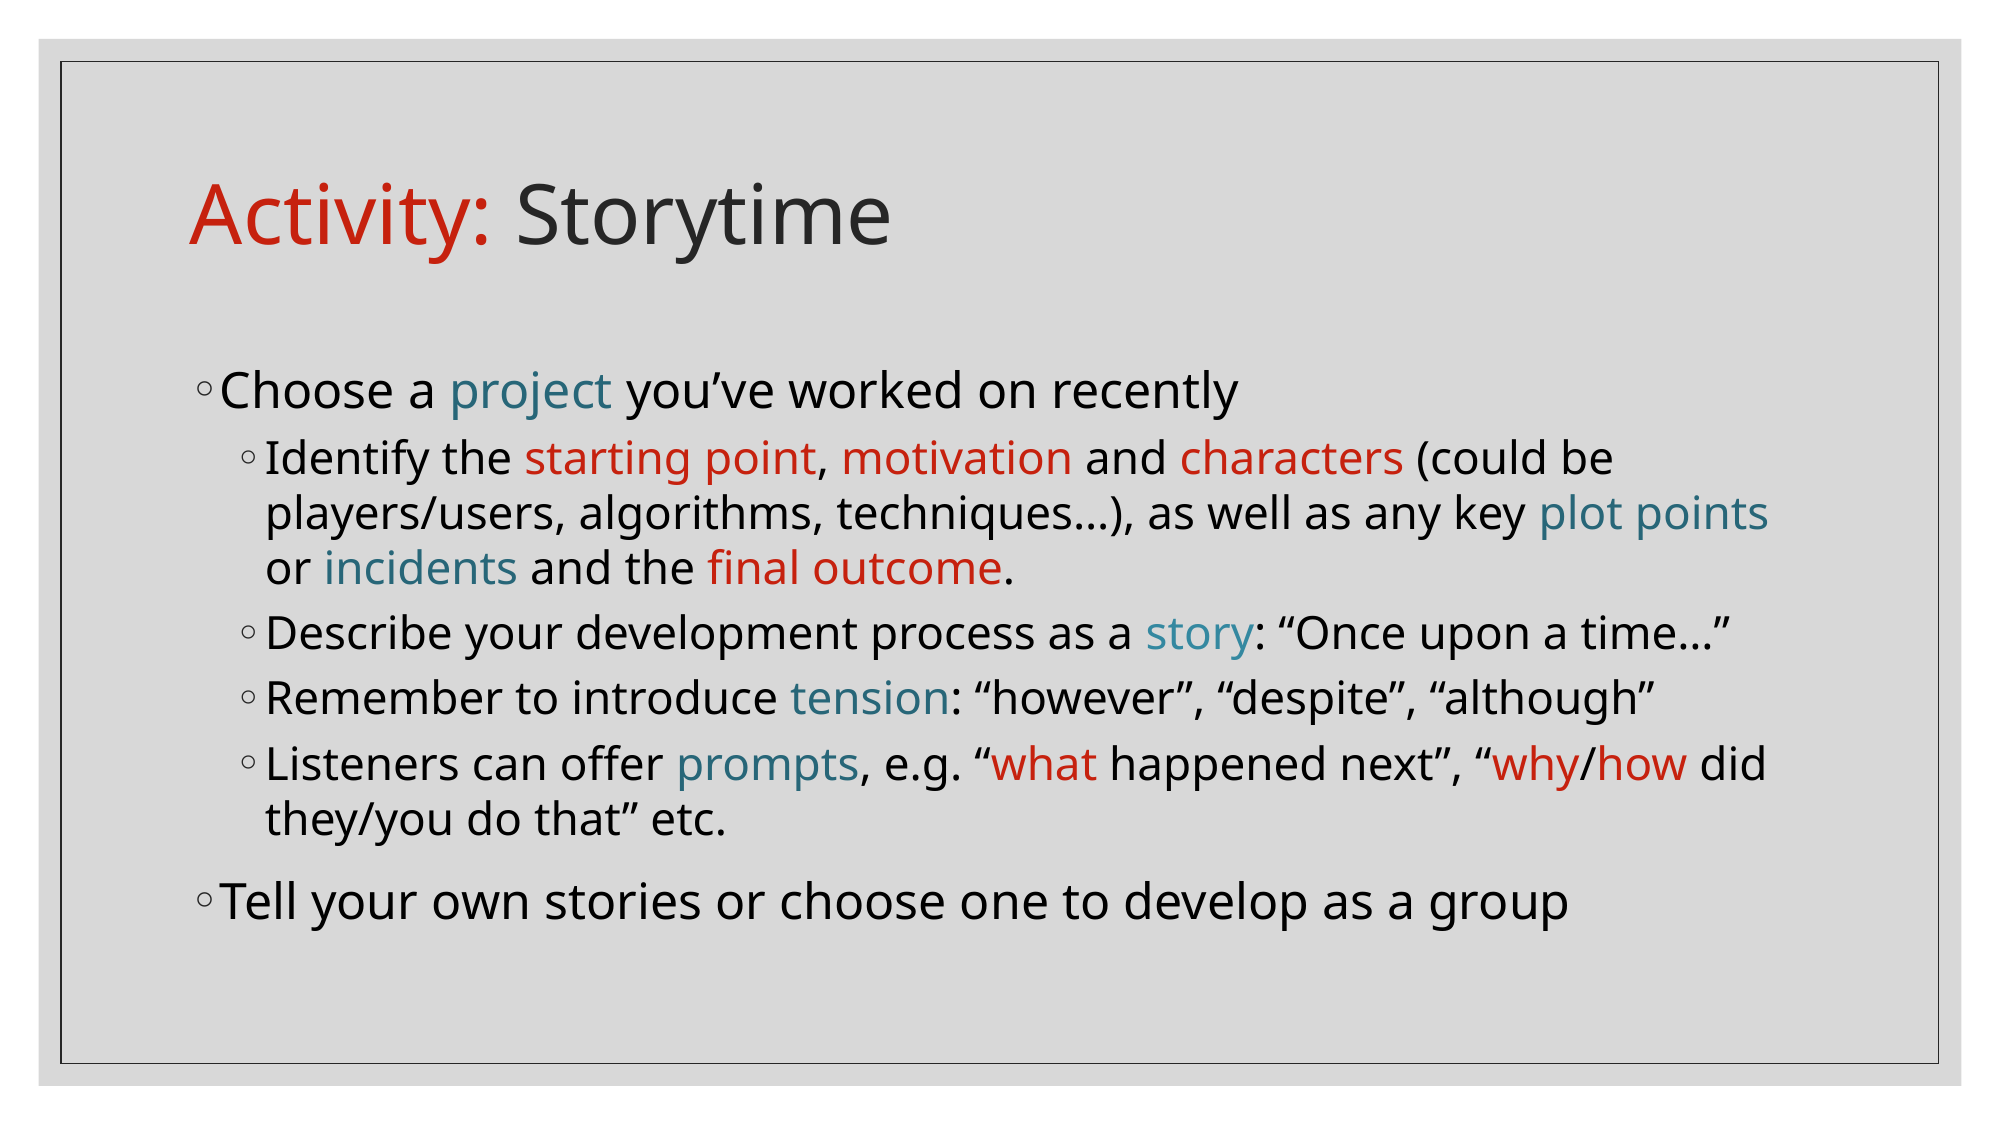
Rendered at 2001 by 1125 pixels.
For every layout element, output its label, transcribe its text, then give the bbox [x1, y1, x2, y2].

title Activity: Storytime [174, 105, 1825, 331]
list Choose a project you’ve worked on recently Identify the starting point, motivation and characters (could be players/users, algorithms, techniques…), as well as any key plot points or incidents and the final outcome. Describe your development process as a story: “Once upon a time…” Remember to introduce tension: “however”, “despite”, “although” Listeners can offer prompts, e.g. “what happened next”, “why/how did they/you do that” etc. Tell your own stories or choose one to develop as a group [174, 345, 1825, 977]
